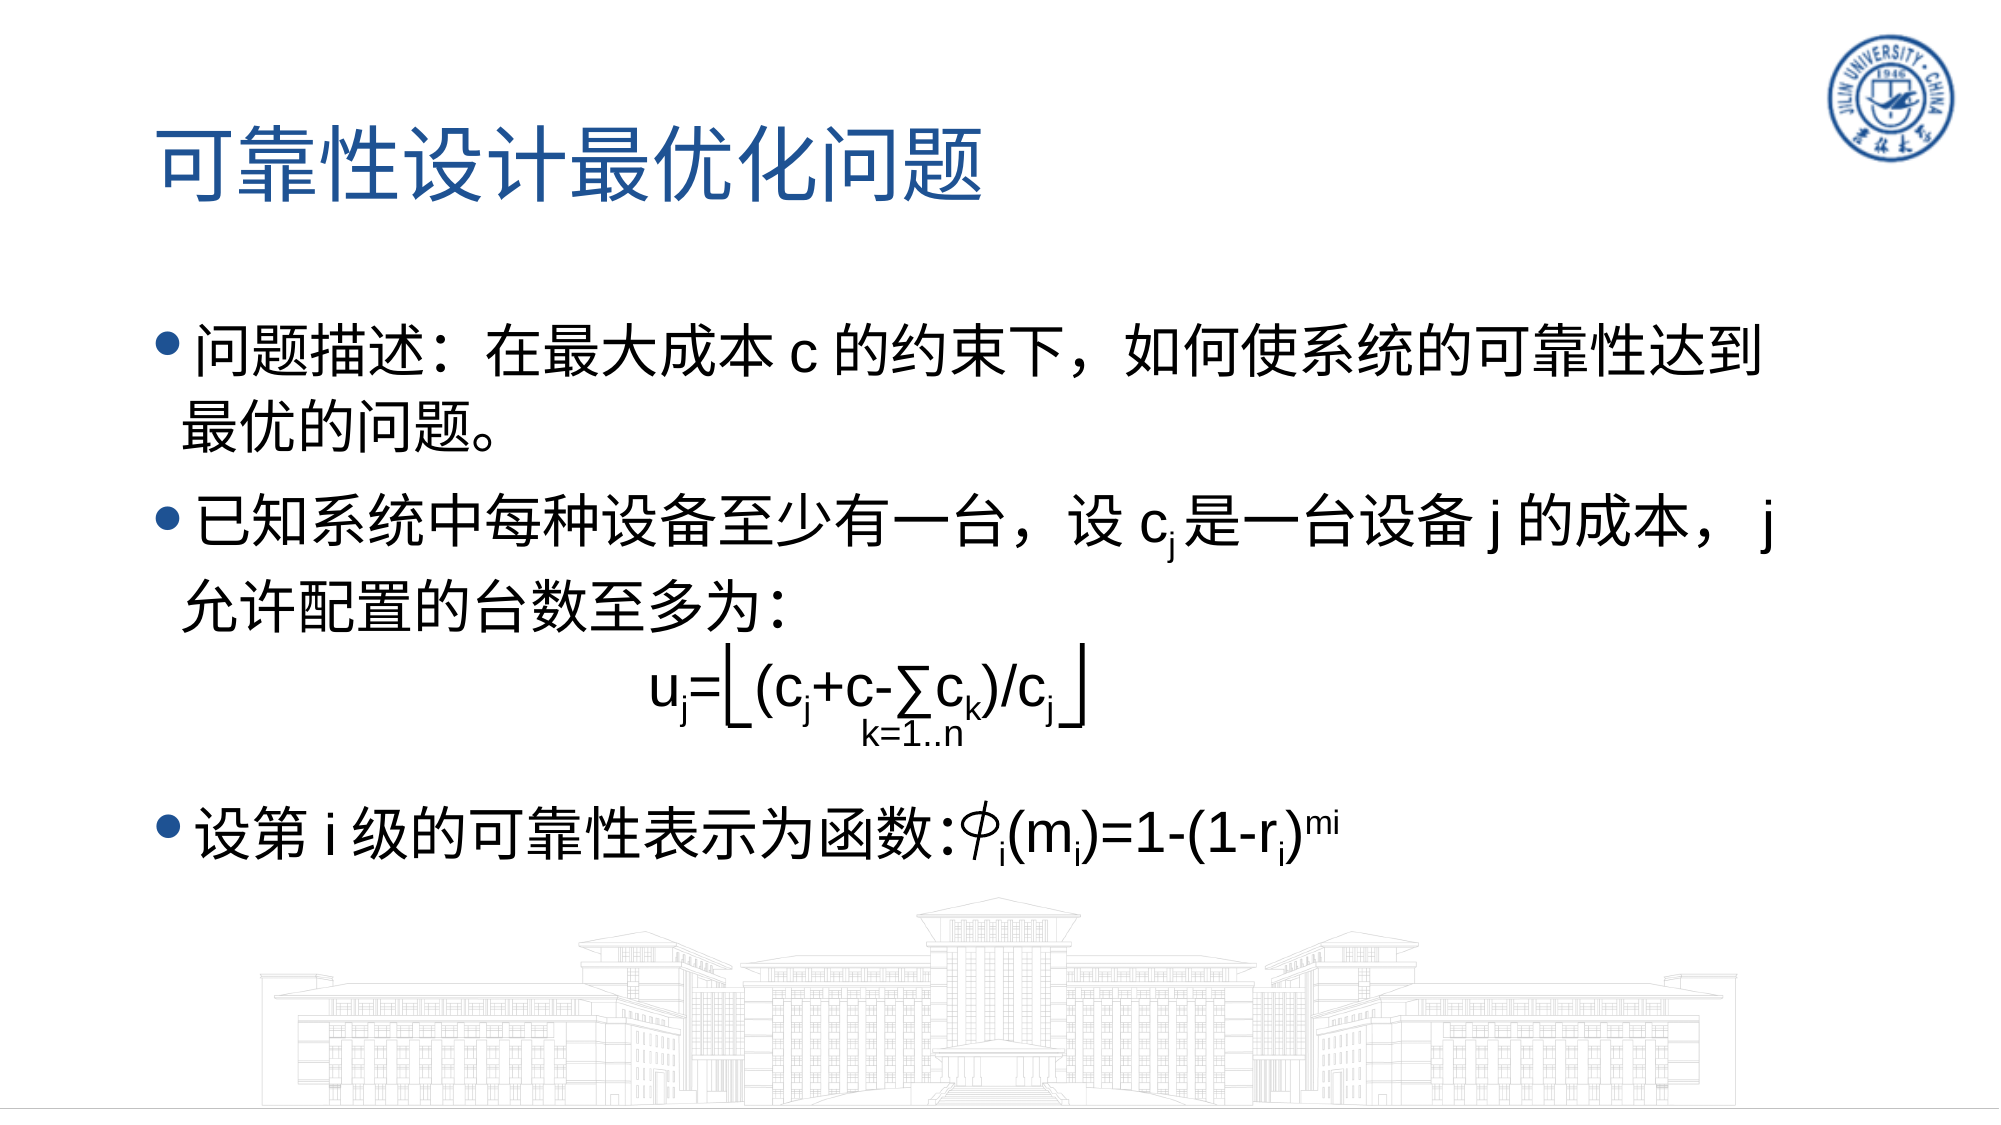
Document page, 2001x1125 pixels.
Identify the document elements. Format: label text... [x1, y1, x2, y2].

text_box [633, 640, 1142, 762]
list 问题描述：在最大成本c的约束下，如何使系统的可靠性达到最优的问题。 已知系统中每种设备至少有一台，设cj是一台设备j的成本，j允许配置的台数至多为： [137, 299, 1827, 657]
title 可靠性设计最优化问题 [137, 59, 1863, 278]
table_cell [0, 897, 1999, 1109]
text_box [962, 786, 1388, 872]
text_box 设第i级的可靠性表示为函数： [138, 782, 1416, 878]
slide_number [1412, 1042, 1863, 1103]
picture [1824, 15, 1965, 173]
